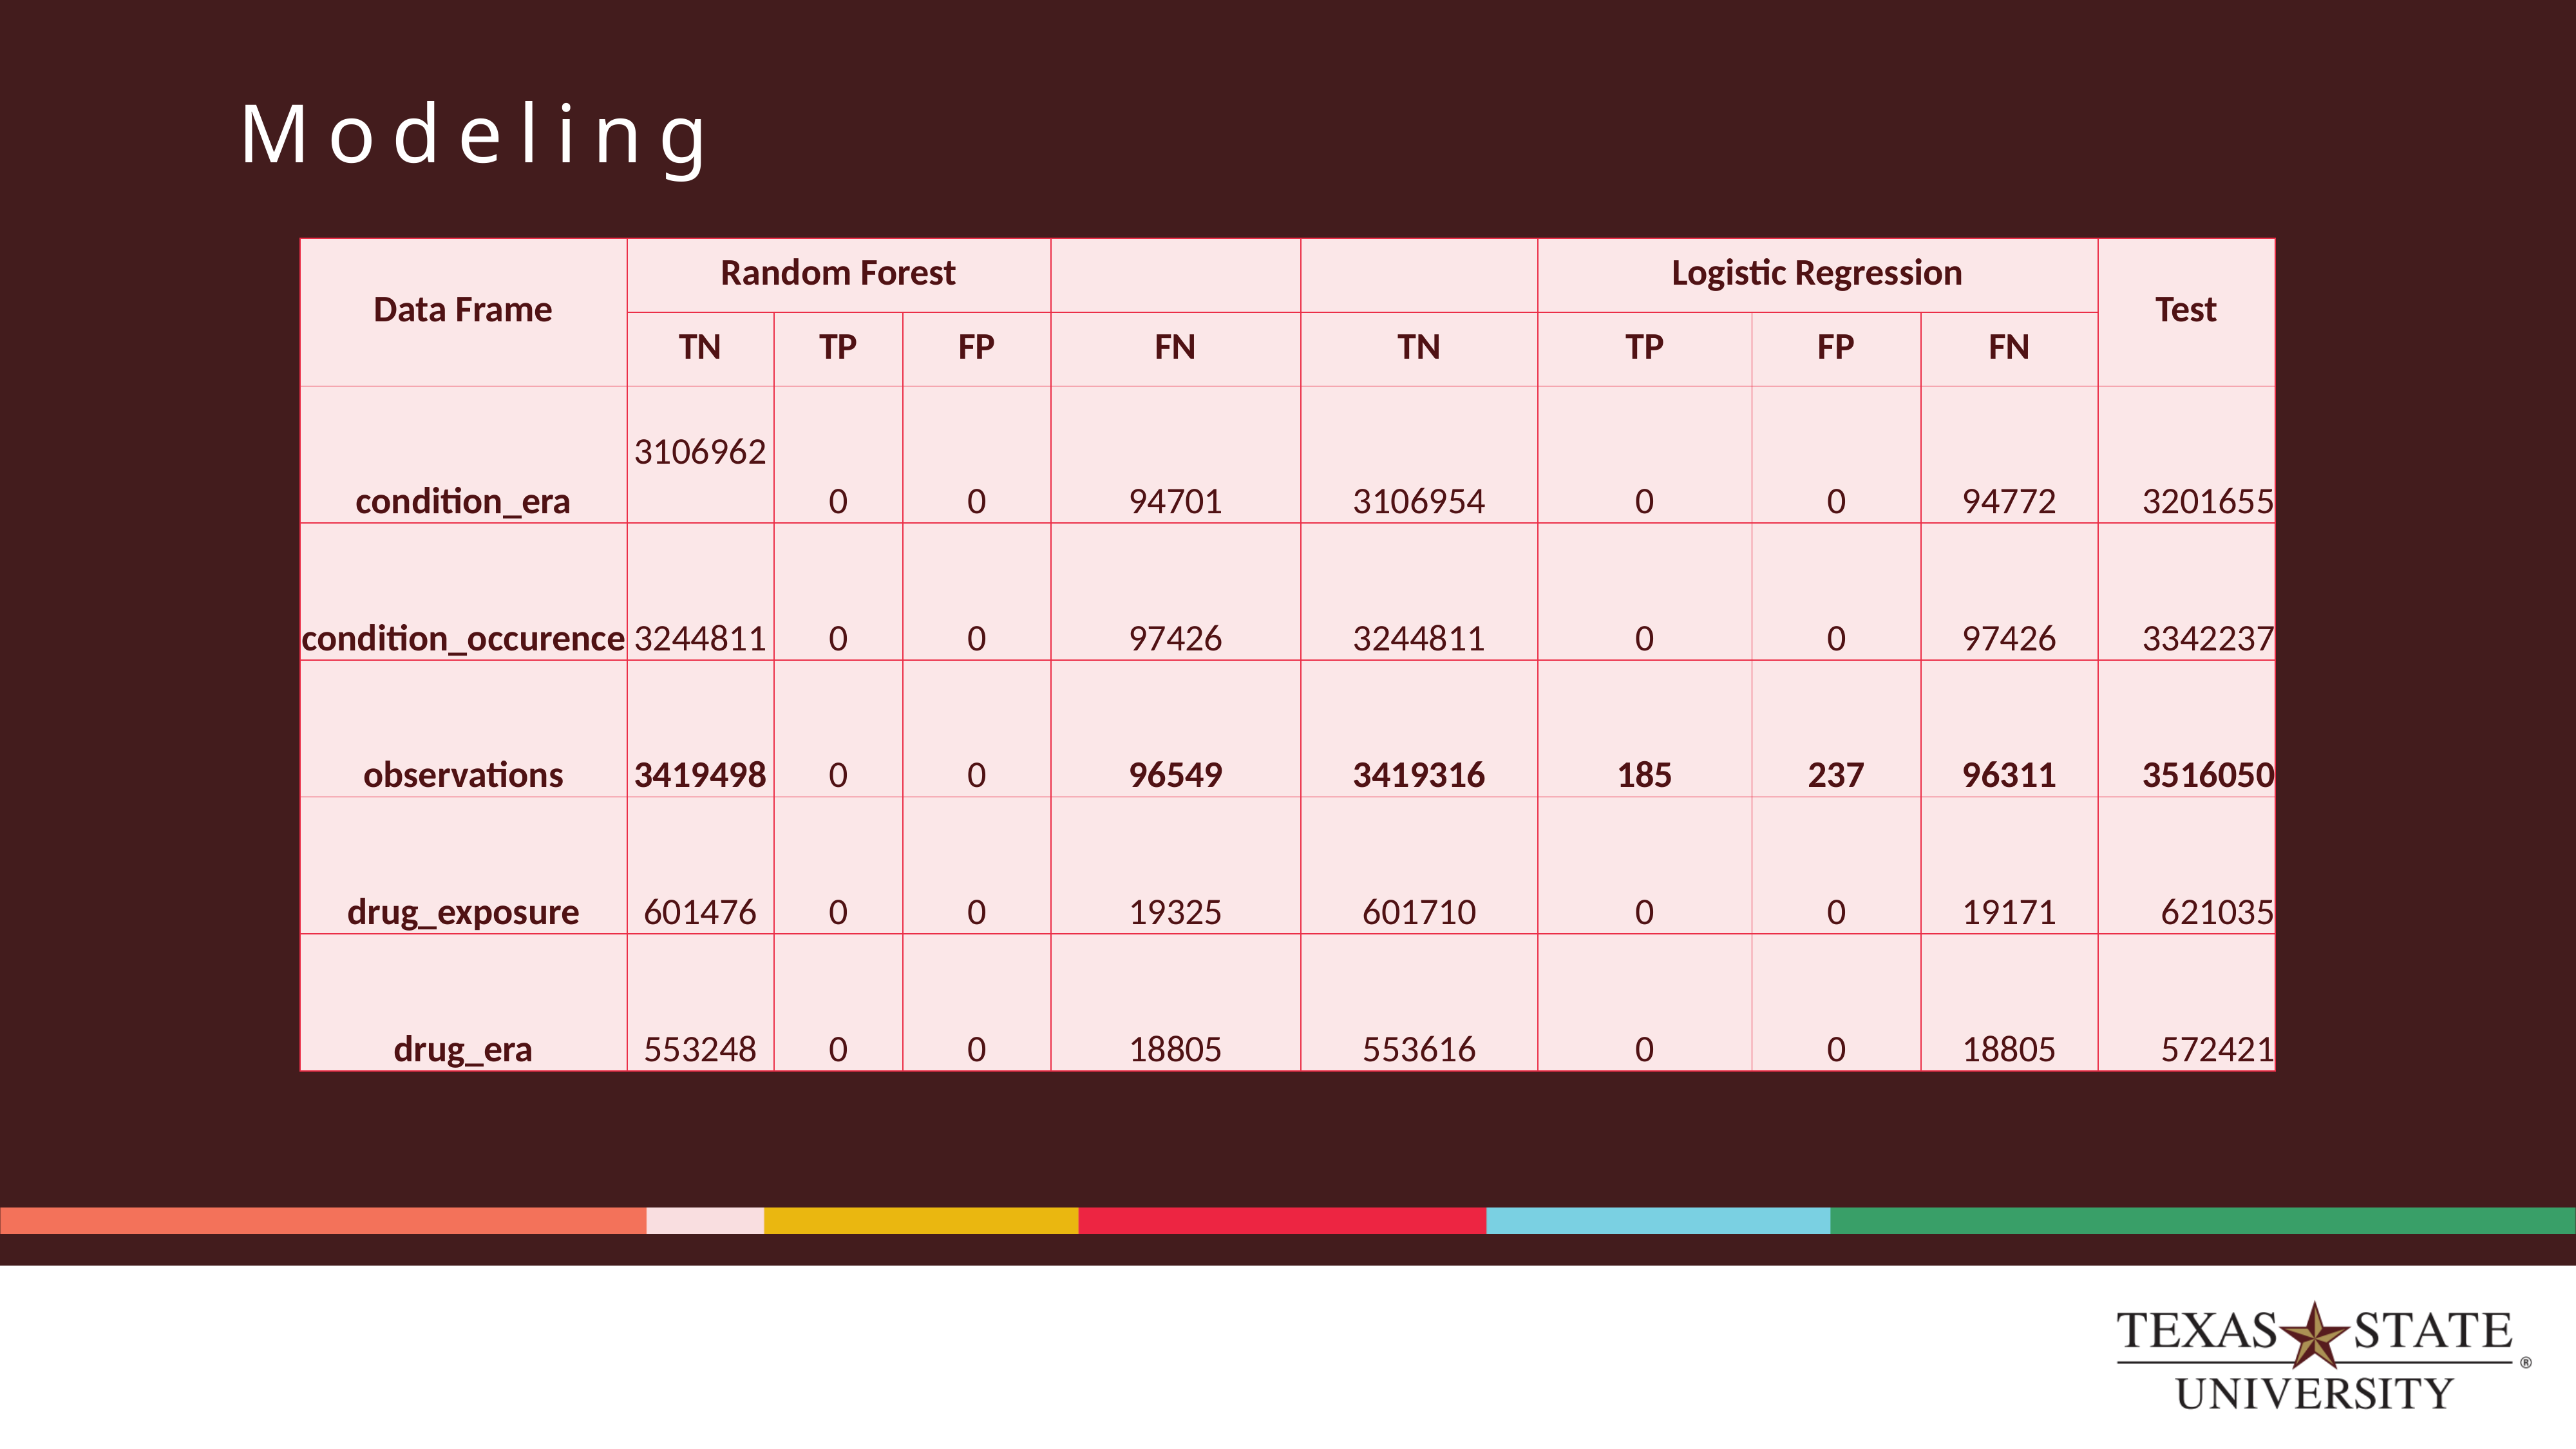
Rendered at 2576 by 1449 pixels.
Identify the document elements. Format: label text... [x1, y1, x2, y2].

table_cell 0 [1539, 934, 1752, 1070]
table_header Data Frame [301, 239, 627, 386]
table_cell 94772 [1922, 386, 2098, 522]
table_cell 0 [904, 386, 1050, 522]
table_cell 96549 [1052, 661, 1300, 797]
table_cell TN [1302, 313, 1537, 386]
table_cell TP [775, 313, 902, 386]
table_cell 553616 [1302, 934, 1537, 1070]
table_cell 0 [775, 934, 902, 1070]
table_cell 0 [1752, 934, 1920, 1070]
table_cell 3419498 [628, 661, 773, 797]
table_cell 96311 [1922, 661, 2098, 797]
table_cell drug_exposure [301, 797, 627, 933]
table_cell 621035 [2099, 797, 2275, 933]
table_cell observations [301, 661, 627, 797]
table_header [1052, 239, 1300, 312]
table_cell 0 [1752, 797, 1920, 933]
table_cell 97426 [1052, 524, 1300, 659]
table_cell FP [1752, 313, 1920, 386]
table_cell condition_occurence [301, 524, 627, 659]
table_cell 94701 [1052, 386, 1300, 522]
table_header Random Forest [628, 239, 1050, 312]
table_cell 3419316 [1302, 661, 1537, 797]
table_cell 0 [775, 797, 902, 933]
table_cell 19325 [1052, 797, 1300, 933]
table_cell 3106954 [1302, 386, 1537, 522]
text_box Modeling [228, 59, 2536, 208]
table_cell 185 [1539, 661, 1752, 797]
table_cell 237 [1752, 661, 1920, 797]
table_cell 572421 [2099, 934, 2275, 1070]
table_cell 601476 [628, 797, 773, 933]
table_cell 0 [775, 386, 902, 522]
table_cell 18805 [1052, 934, 1300, 1070]
table_cell 3342237 [2099, 524, 2275, 659]
table_cell 0 [1539, 386, 1752, 522]
table_cell 553248 [628, 934, 773, 1070]
table_cell 0 [904, 524, 1050, 659]
table_cell 601710 [1302, 797, 1537, 933]
table_cell 0 [1539, 797, 1752, 933]
table_cell FN [1922, 313, 2098, 386]
table_cell condition_era [301, 386, 627, 522]
table_cell 3201655 [2099, 386, 2275, 522]
table_cell drug_era [301, 934, 627, 1070]
table_cell TP [1539, 313, 1752, 386]
table_cell 3106962 [628, 386, 773, 522]
table_header Test [2099, 239, 2275, 386]
table_cell 0 [1539, 524, 1752, 659]
table_cell 18805 [1922, 934, 2098, 1070]
table_cell 0 [775, 524, 902, 659]
table_header Logistic Regression [1539, 239, 2098, 312]
table_cell TN [628, 313, 773, 386]
table_cell 0 [904, 797, 1050, 933]
table_cell 0 [1752, 524, 1920, 659]
table_cell 3244811 [628, 524, 773, 659]
table_cell 0 [904, 661, 1050, 797]
table_cell 19171 [1922, 797, 2098, 933]
table_cell 3516050 [2099, 661, 2275, 797]
table_header [1302, 239, 1537, 312]
table_cell 0 [775, 661, 902, 797]
table_cell 0 [1752, 386, 1920, 522]
table_cell FP [904, 313, 1050, 386]
table_cell FN [1052, 313, 1300, 386]
table_cell 0 [904, 934, 1050, 1070]
table_cell 3244811 [1302, 524, 1537, 659]
picture [0, 1208, 2576, 1234]
table_cell 97426 [1922, 524, 2098, 659]
